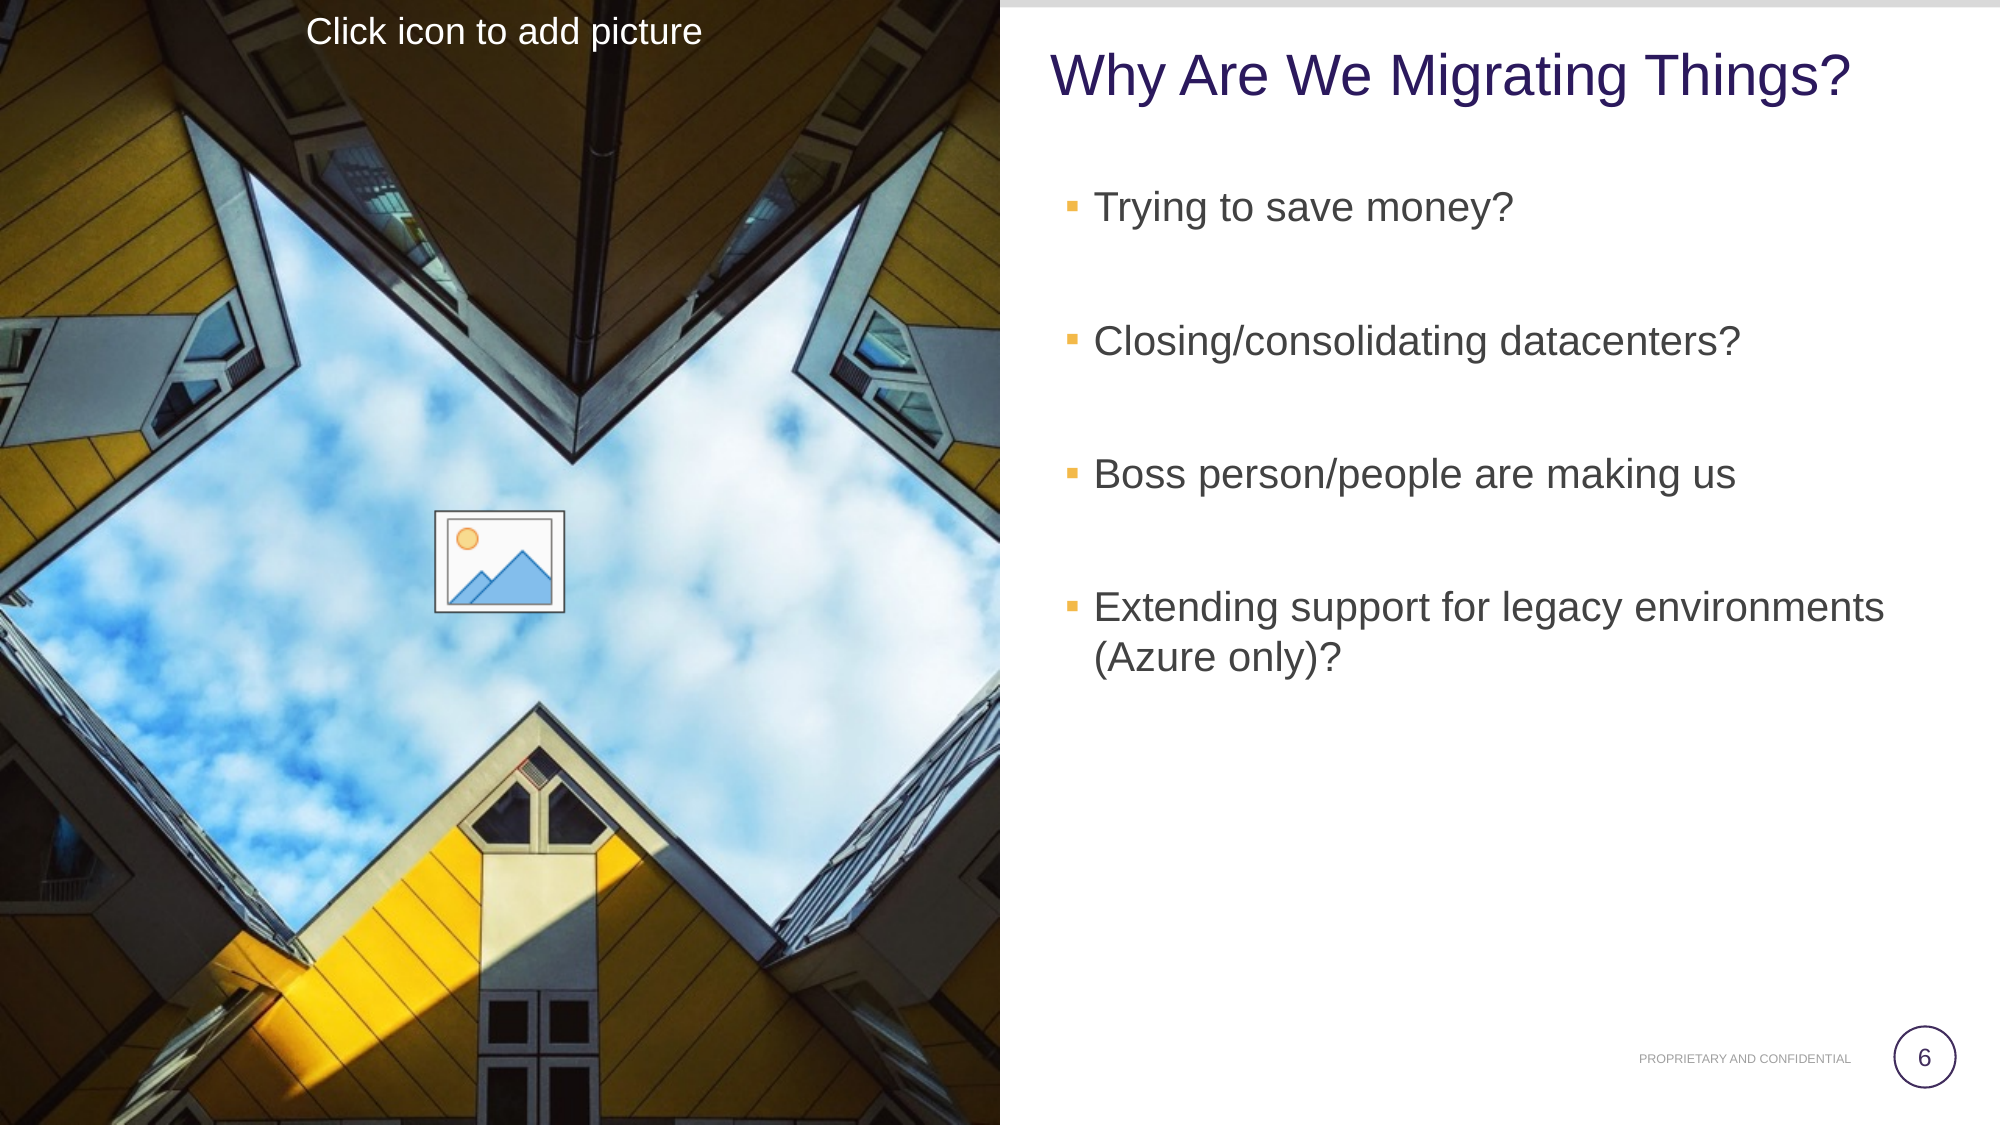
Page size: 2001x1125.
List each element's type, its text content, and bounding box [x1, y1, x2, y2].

title Why Are We Migrating Things? [1050, 37, 1908, 132]
picture [0, 0, 1000, 1125]
list Trying to save money? Closing/consolidating datacenters? Boss person/people are making us Extending support for legacy environments (Azure only)? [1050, 165, 1908, 994]
